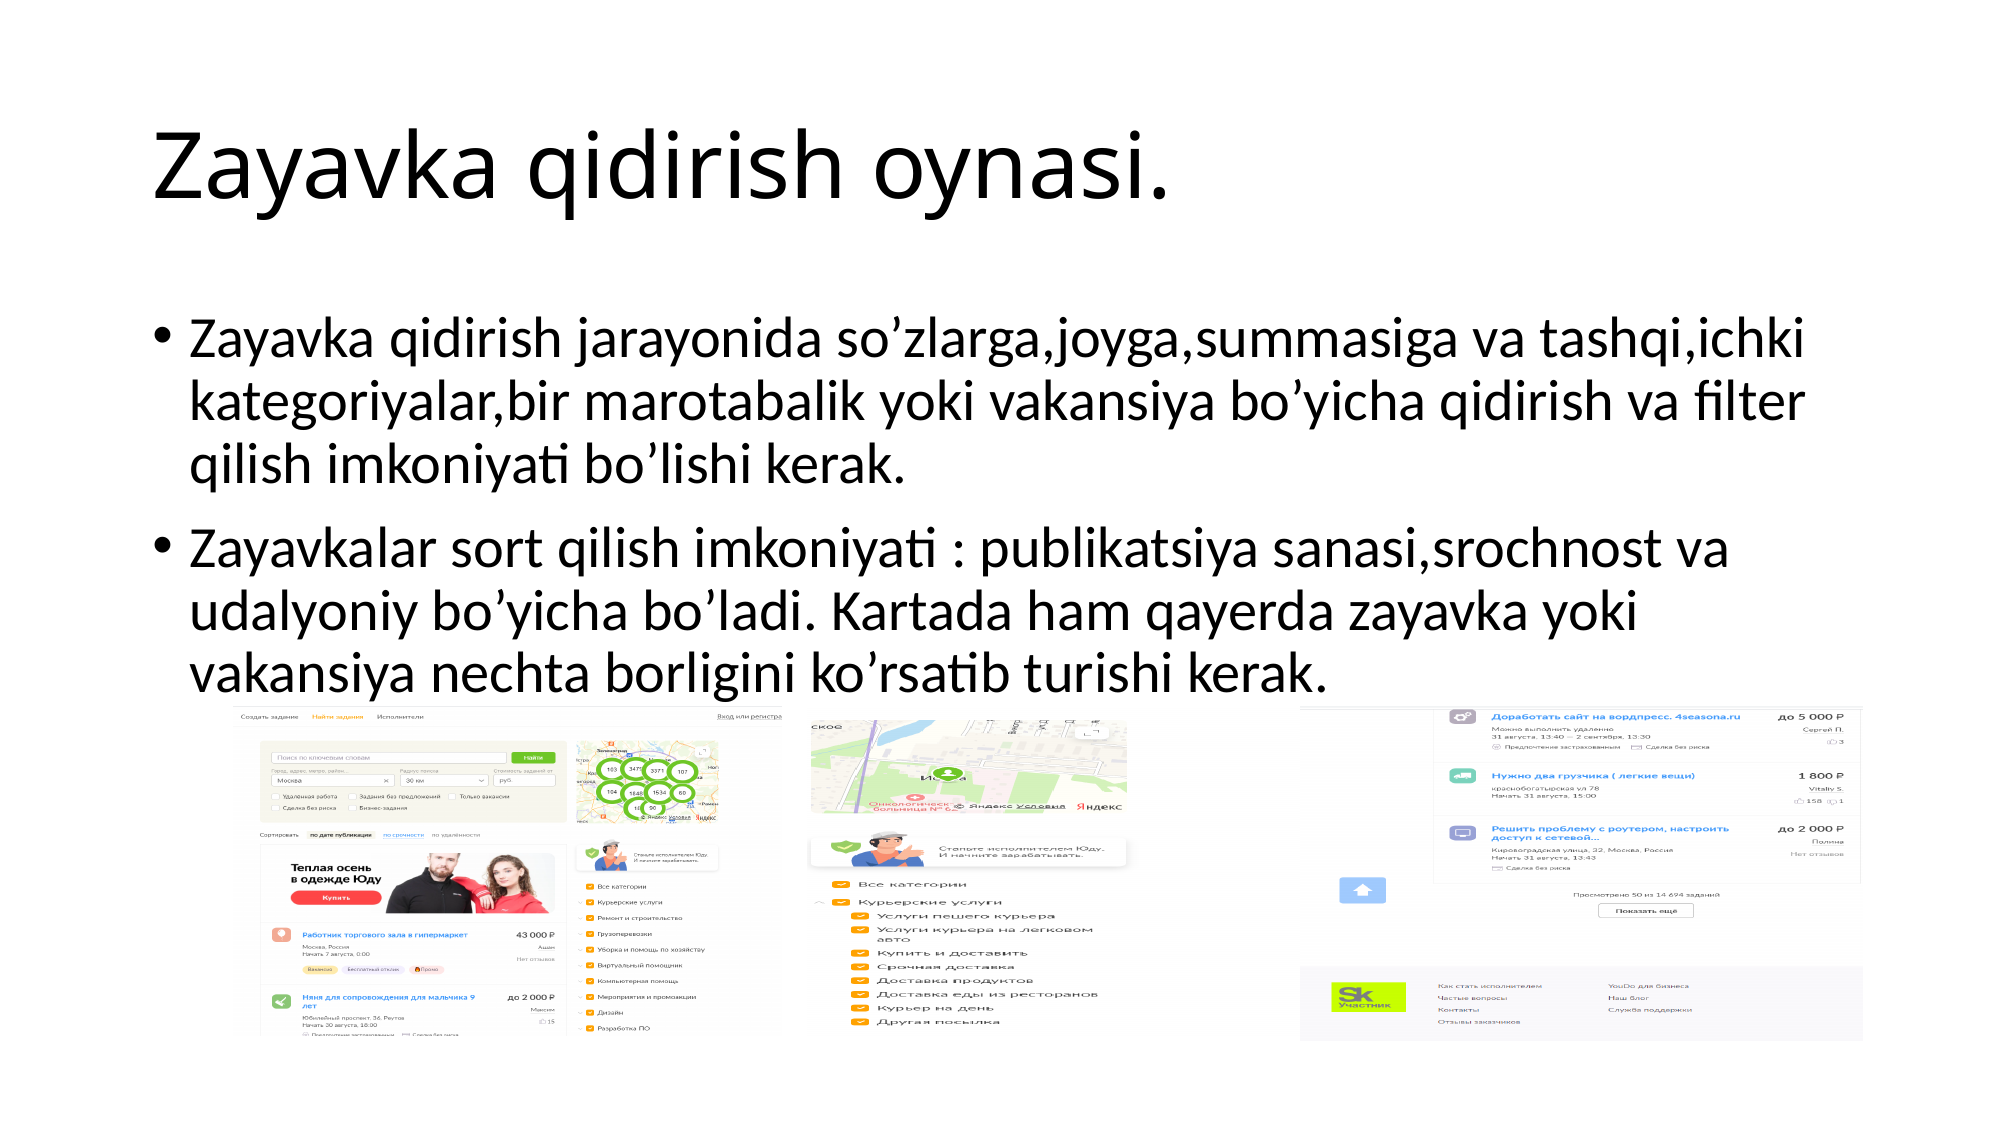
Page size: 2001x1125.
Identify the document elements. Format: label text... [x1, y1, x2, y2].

picture [807, 706, 1863, 1041]
title Zayavka qidirish oynasi. [137, 59, 1863, 278]
list Zayavka qidirish jarayonida so’zlarga,joyga,summasiga va tashqi,ichki kategoriyalar,bir marotabalik yoki vakansiya bo’yicha qidirish va filter qilish imkoniyati bo’lishi kerak. Zayavkalar sort qilish imkoniyati : publikatsiya sanasi,srochnost va udalyoniy bo’yicha bo’ladi. Kartada ham qayerda zayavka yoki vakansiya nechta borligini ko’rsatib turishi kerak. [137, 299, 1863, 1014]
picture [233, 706, 782, 1036]
